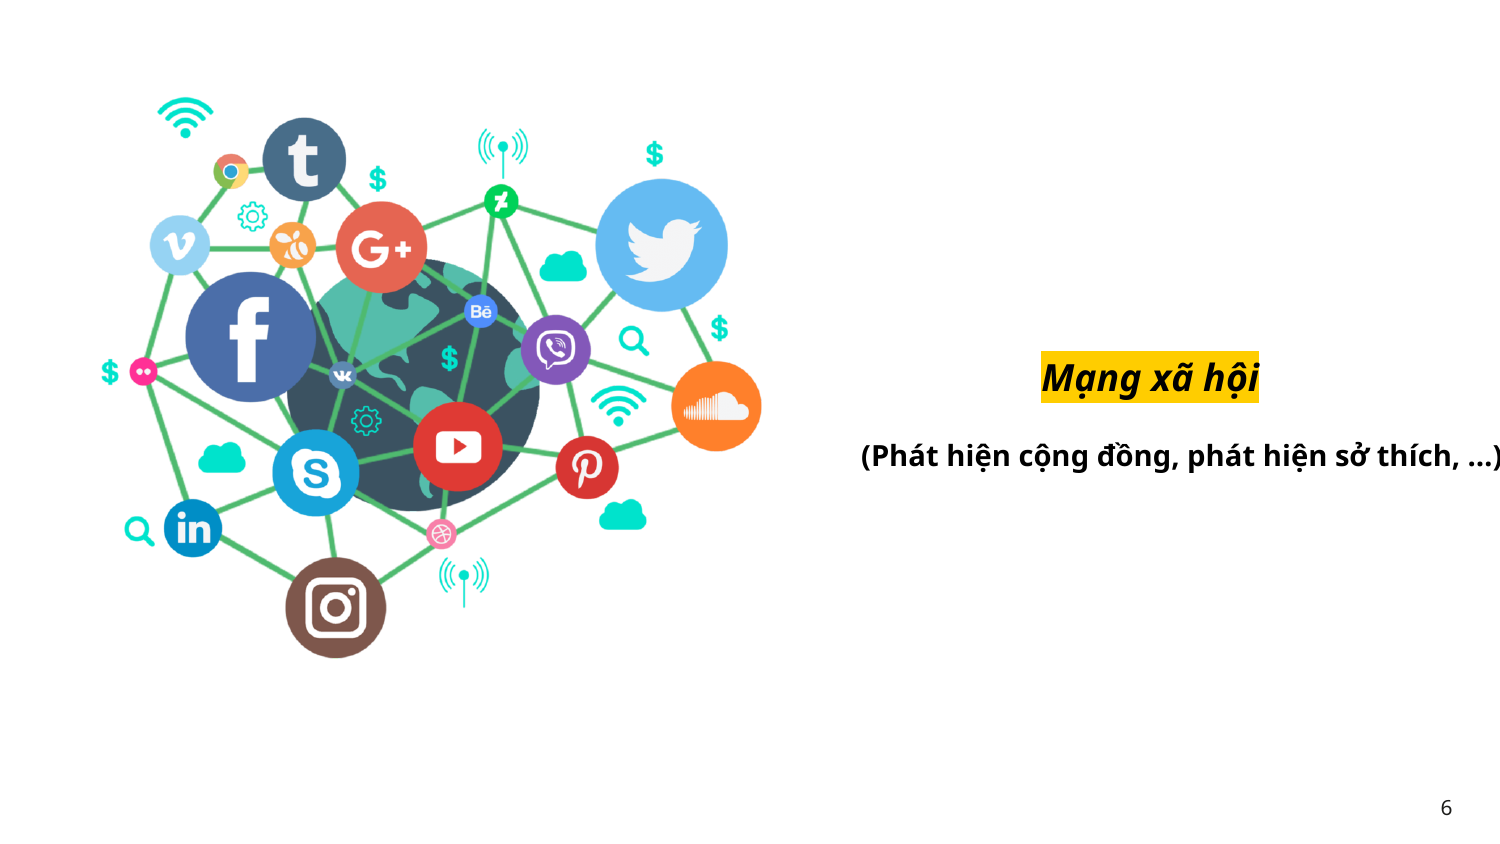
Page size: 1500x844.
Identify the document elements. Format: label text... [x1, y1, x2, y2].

text_box (Phát hiện cộng đồng, phát hiện sở thích, …) [846, 429, 1500, 480]
text_box Mạng xã hội [957, 331, 1343, 414]
slide_number 6 [1401, 779, 1492, 844]
picture [39, 76, 780, 669]
